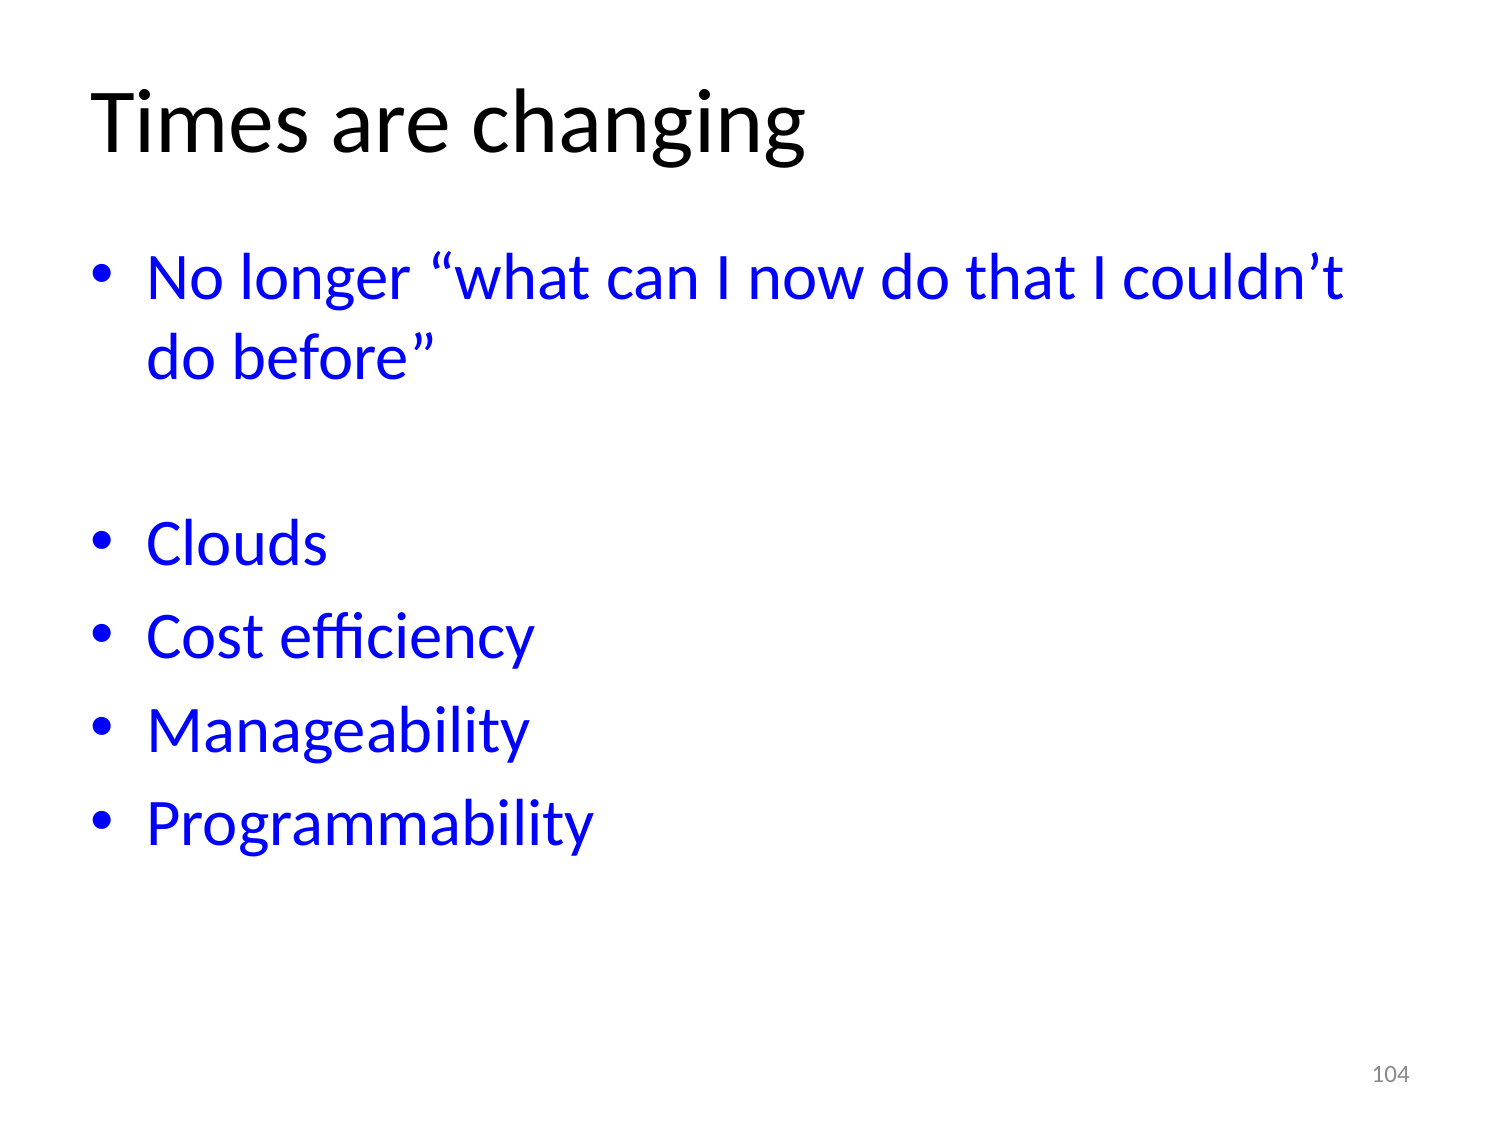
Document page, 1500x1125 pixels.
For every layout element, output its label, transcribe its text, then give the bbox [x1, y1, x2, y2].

list No longer “what can I now do that I couldn’t do before” Clouds Cost efficiency Manageability Programmability [74, 224, 1426, 1006]
slide_number 104 [1074, 1042, 1425, 1103]
title Times are changing [74, 40, 1426, 191]
